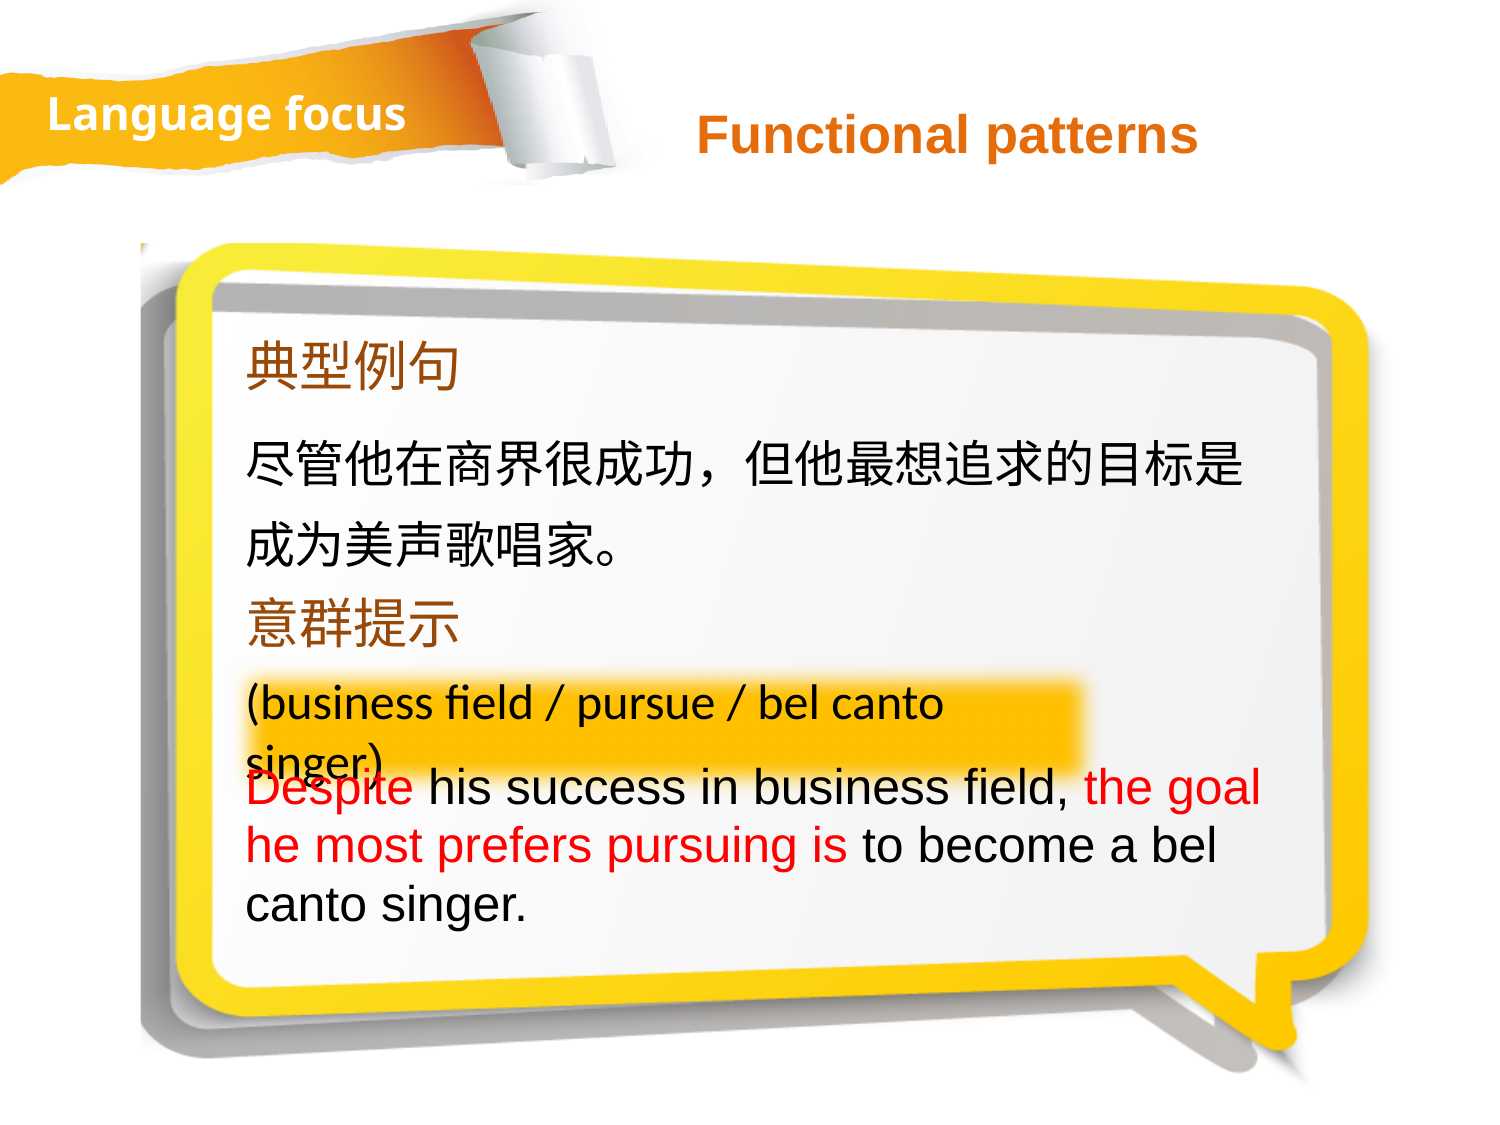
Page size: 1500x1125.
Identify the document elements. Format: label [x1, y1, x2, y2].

text_box [0, 0, 1219, 185]
picture [140, 243, 1412, 1090]
